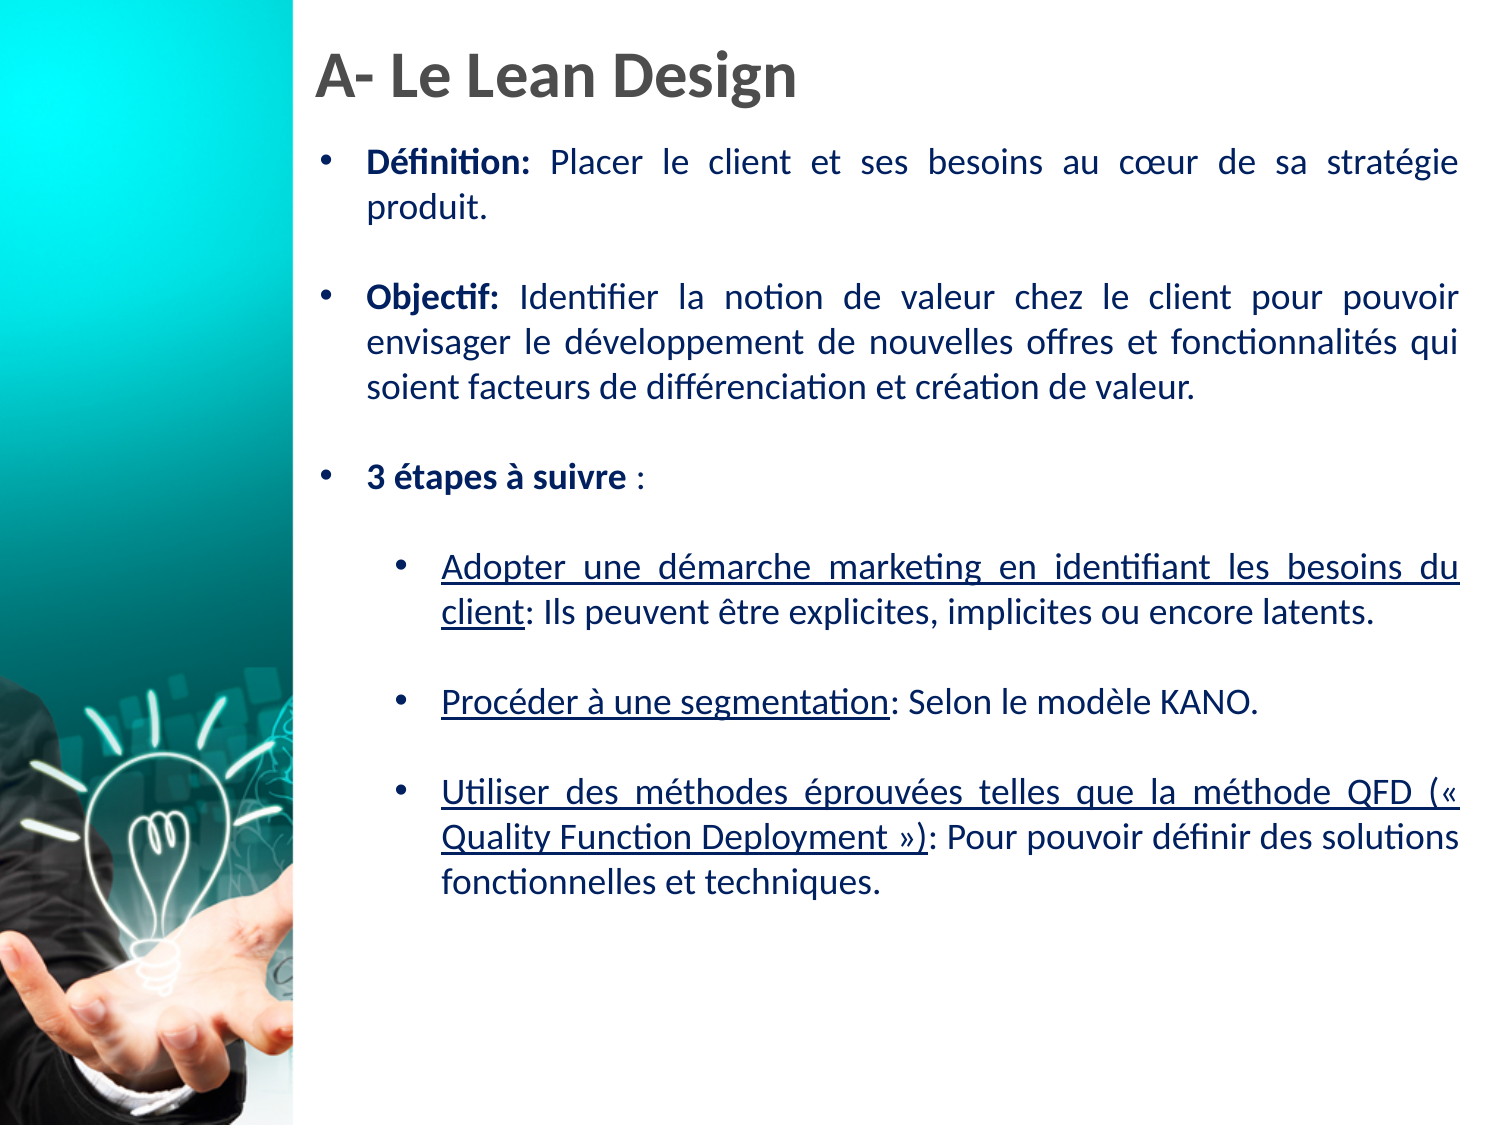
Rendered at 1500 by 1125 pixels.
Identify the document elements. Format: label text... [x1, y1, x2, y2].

picture [0, 0, 1500, 1125]
text_box Définition: Placer le client et ses besoins au cœur de sa stratégie produit. Objectif: Identifier la notion de valeur chez le client pour pouvoir envisager le développement de nouvelles offres et fonctionnalités qui soient facteurs de différenciation et création de valeur. 3 étapes à suivre : Adopter une démarche marketing en identifiant les besoins du client: Ils peuvent être explicites, implicites ou encore latents. Procéder à une segmentation: Selon le modèle KANO. Utiliser des méthodes éprouvées telles que la méthode QFD (« Quality Function Deployment »): Pour pouvoir définir des solutions fonctionnelles et techniques. [304, 129, 1475, 910]
title A- Le Lean Design [300, 12, 1375, 130]
